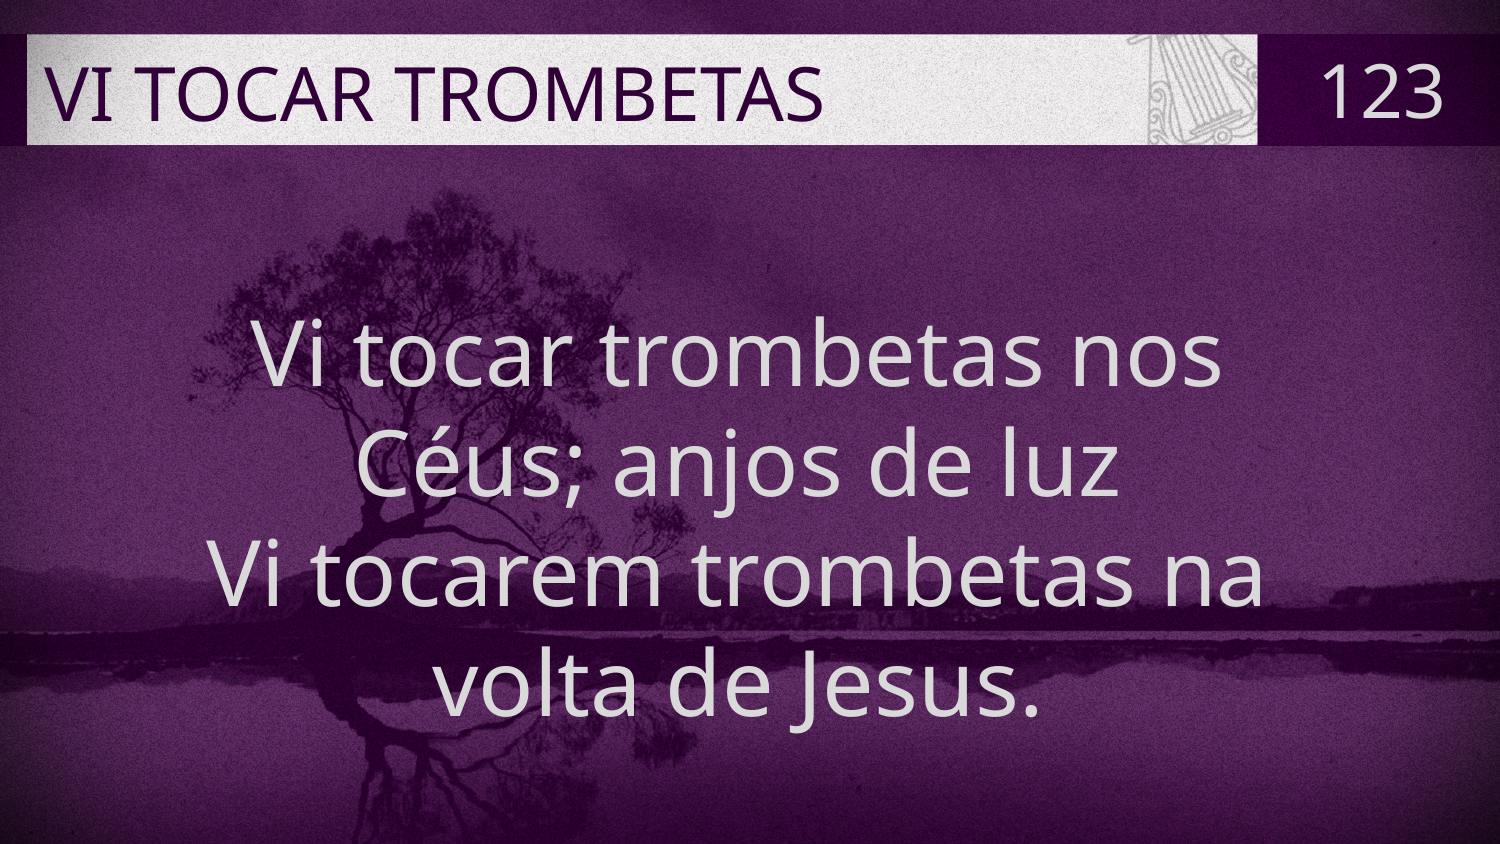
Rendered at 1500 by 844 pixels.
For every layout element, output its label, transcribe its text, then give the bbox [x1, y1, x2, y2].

list Vi tocar trombetas nos Céus; anjos de luz Vi tocarem trombetas na volta de Jesus. [0, 185, 1500, 844]
title VI TOCAR TROMBETAS [29, 33, 1258, 151]
picture [0, 0, 1500, 185]
list 123 [1281, 36, 1483, 143]
